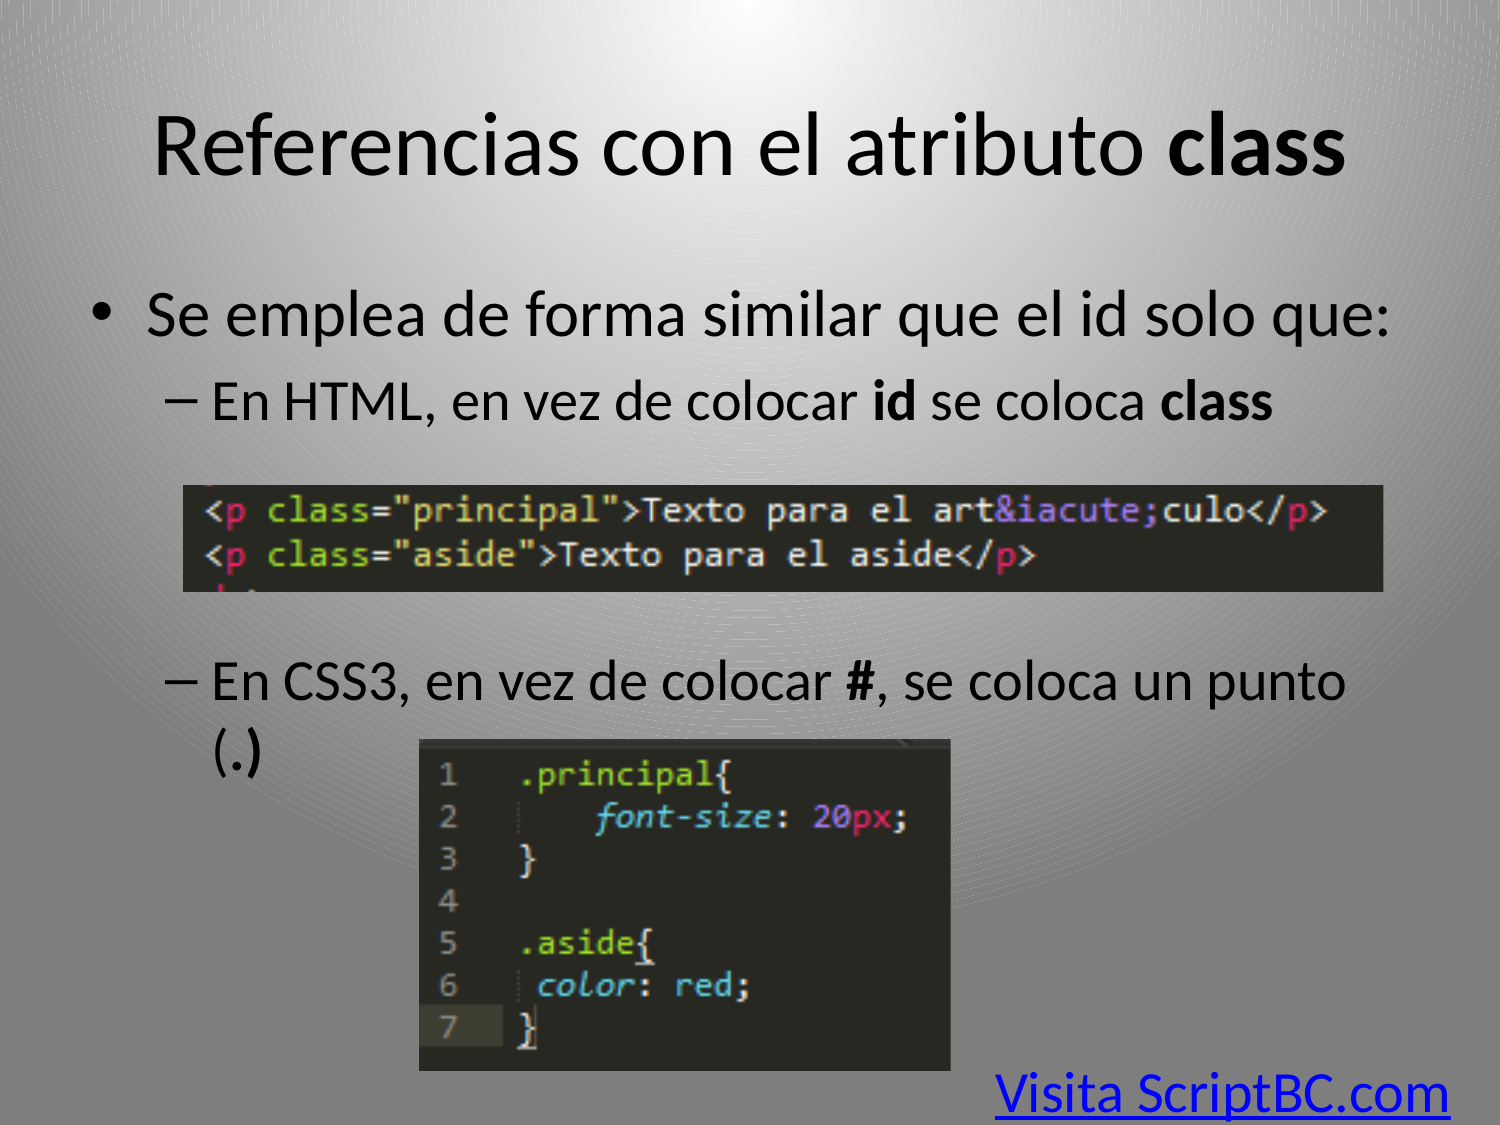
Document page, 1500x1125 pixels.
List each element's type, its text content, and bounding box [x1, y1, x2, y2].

title Referencias con el atributo class [75, 45, 1425, 233]
picture [418, 739, 951, 1071]
text_box Visita ScriptBC.com [980, 1046, 1500, 1125]
picture [182, 485, 1384, 592]
list Se emplea de forma similar que el id solo que: En HTML, en vez de colocar id se coloca class En CSS3, en vez de colocar #, se coloca un punto (.) [75, 262, 1425, 1005]
